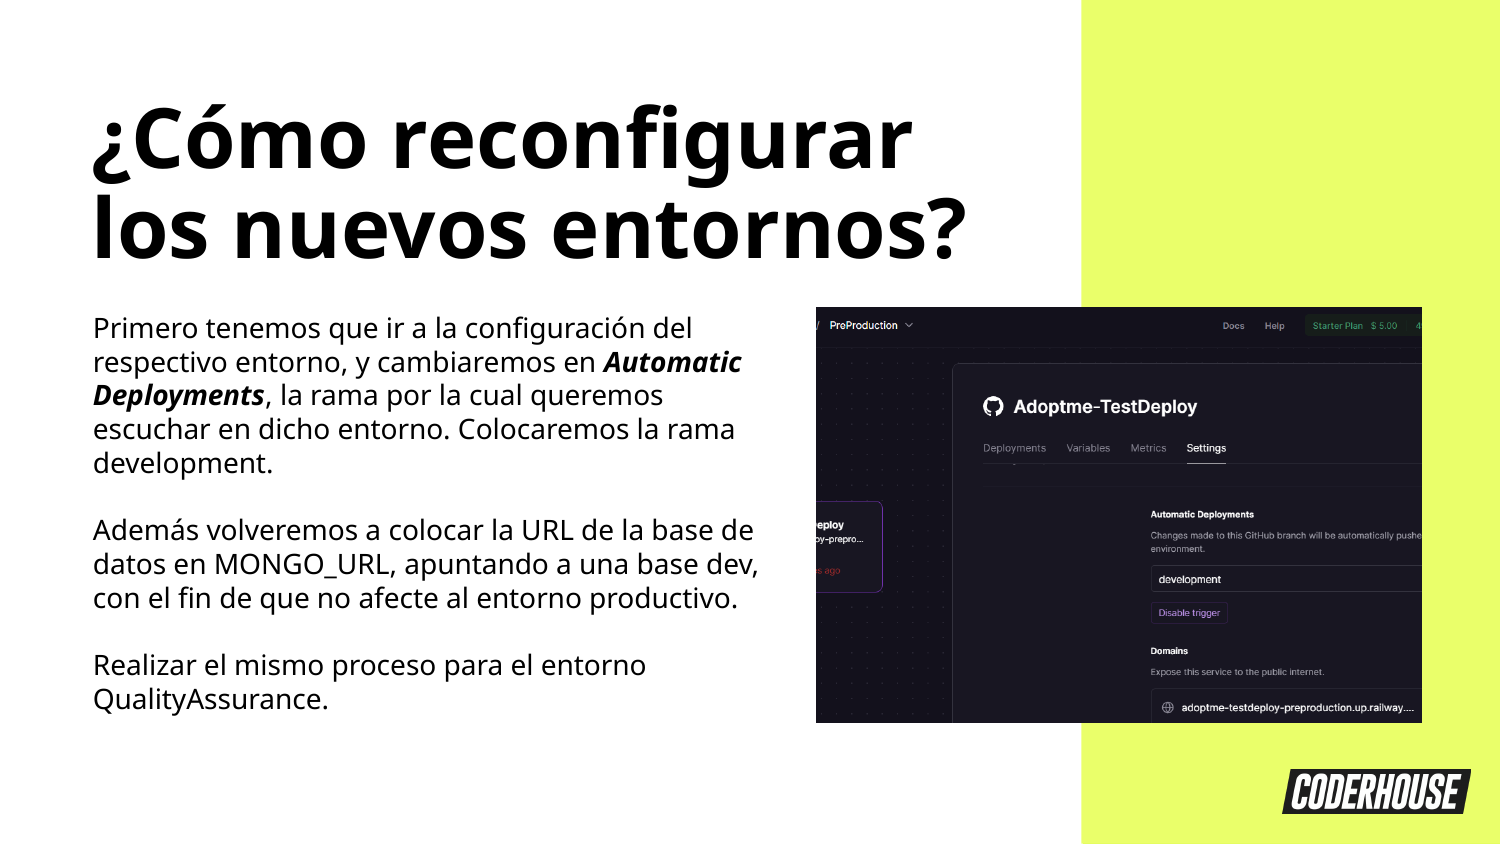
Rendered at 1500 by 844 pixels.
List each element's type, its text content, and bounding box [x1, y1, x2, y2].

text_box ¿Cómo reconfigurar los nuevos entornos? [76, 82, 1067, 292]
text_box Primero tenemos que ir a la configuración del respectivo entorno, y cambiaremos en Automatic Deployments, la rama por la cual queremos escuchar en dicho entorno. Colocaremos la rama development. Además volveremos a colocar la URL de la base de datos en MONGO_URL, apuntando a una base dev, con el fin de que no afecte al entorno productivo. Realizar el mismo proceso para el entorno QualityAssurance. [77, 295, 790, 730]
picture [1281, 769, 1471, 814]
picture [0, 0, 1423, 844]
